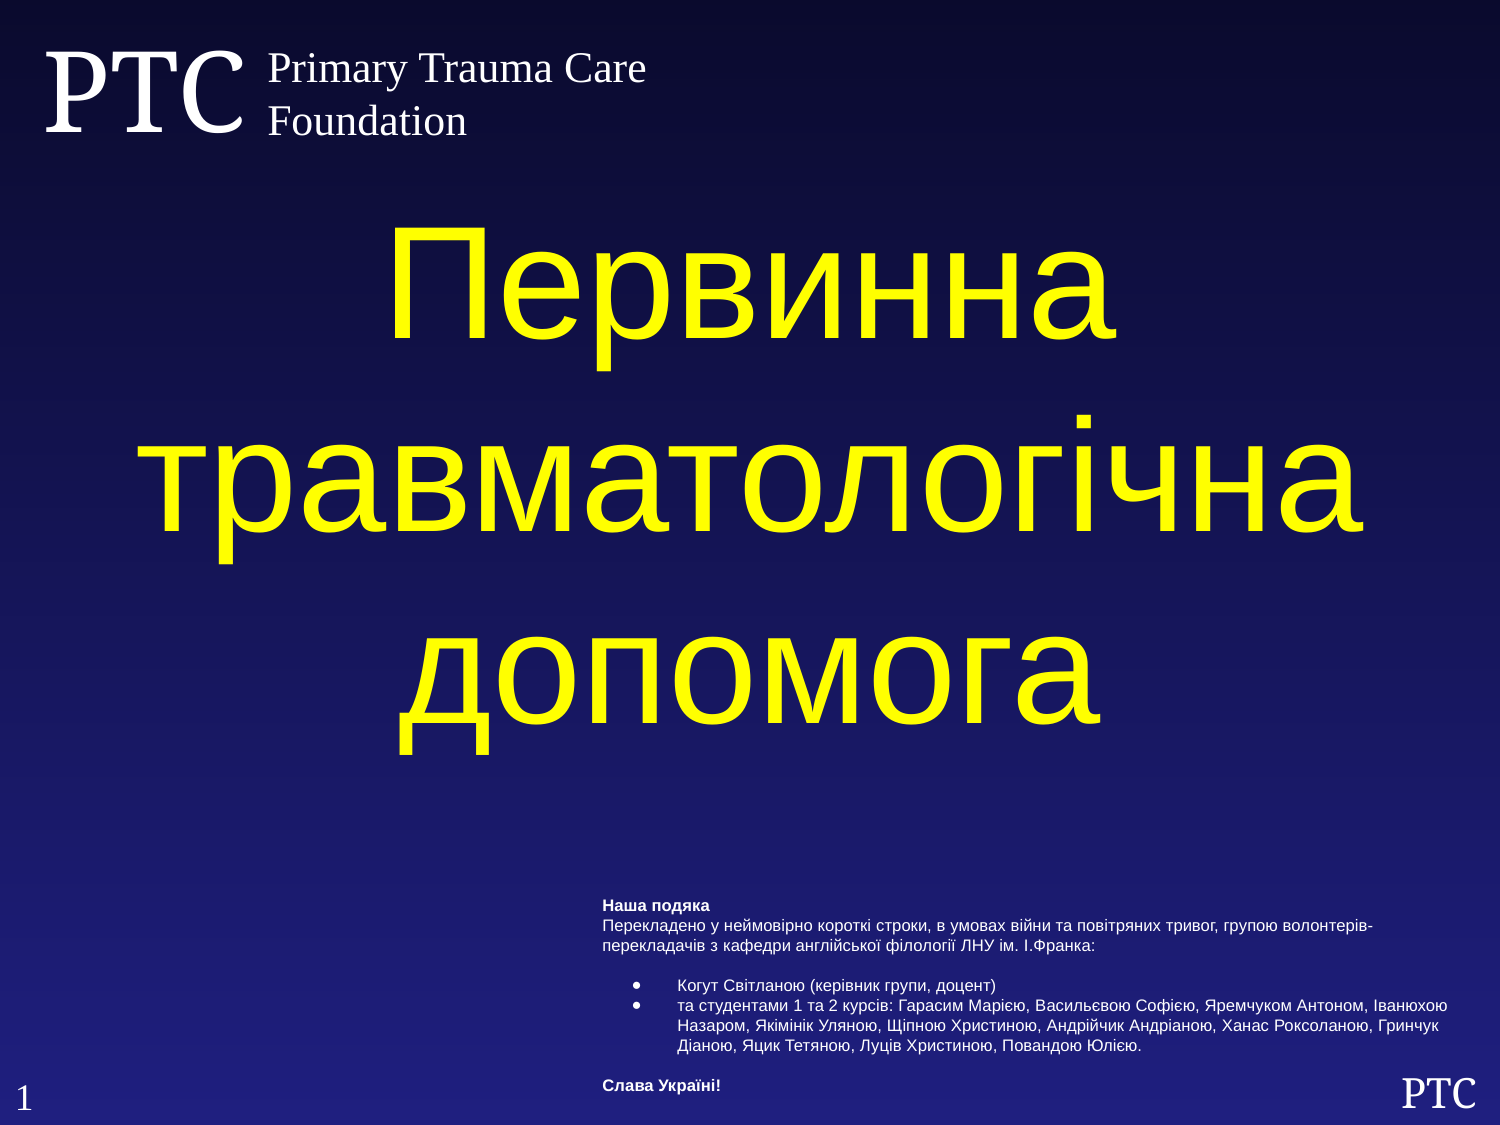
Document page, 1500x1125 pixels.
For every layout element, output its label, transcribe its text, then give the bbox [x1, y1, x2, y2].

text_box Первинна травматологічна допомога [112, 473, 1388, 661]
text_box Наша подяка Перекладено у неймовірно короткі строки, в умовах війни та повітряних тривог, групою волонтерів-перекладачів з кафедри англійської філології ЛНУ ім. І.Франка: Когут Світланою (керівник групи, доцент) та студентами 1 та 2 курсів: Гарасим Марією, Васильєвою Софією, Яремчуком Антоном, Іванюхою Назаром, Якімінік Уляною, Щіпною Христиною, Андрійчик Андріаною, Ханас Роксоланою, Гринчук Діаною, Яцик Тетяною, Луців Христиною, Повандою Юлією. Слава Україні! [587, 880, 1488, 1110]
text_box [27, 12, 751, 164]
text_box 1 [0, 1064, 49, 1125]
